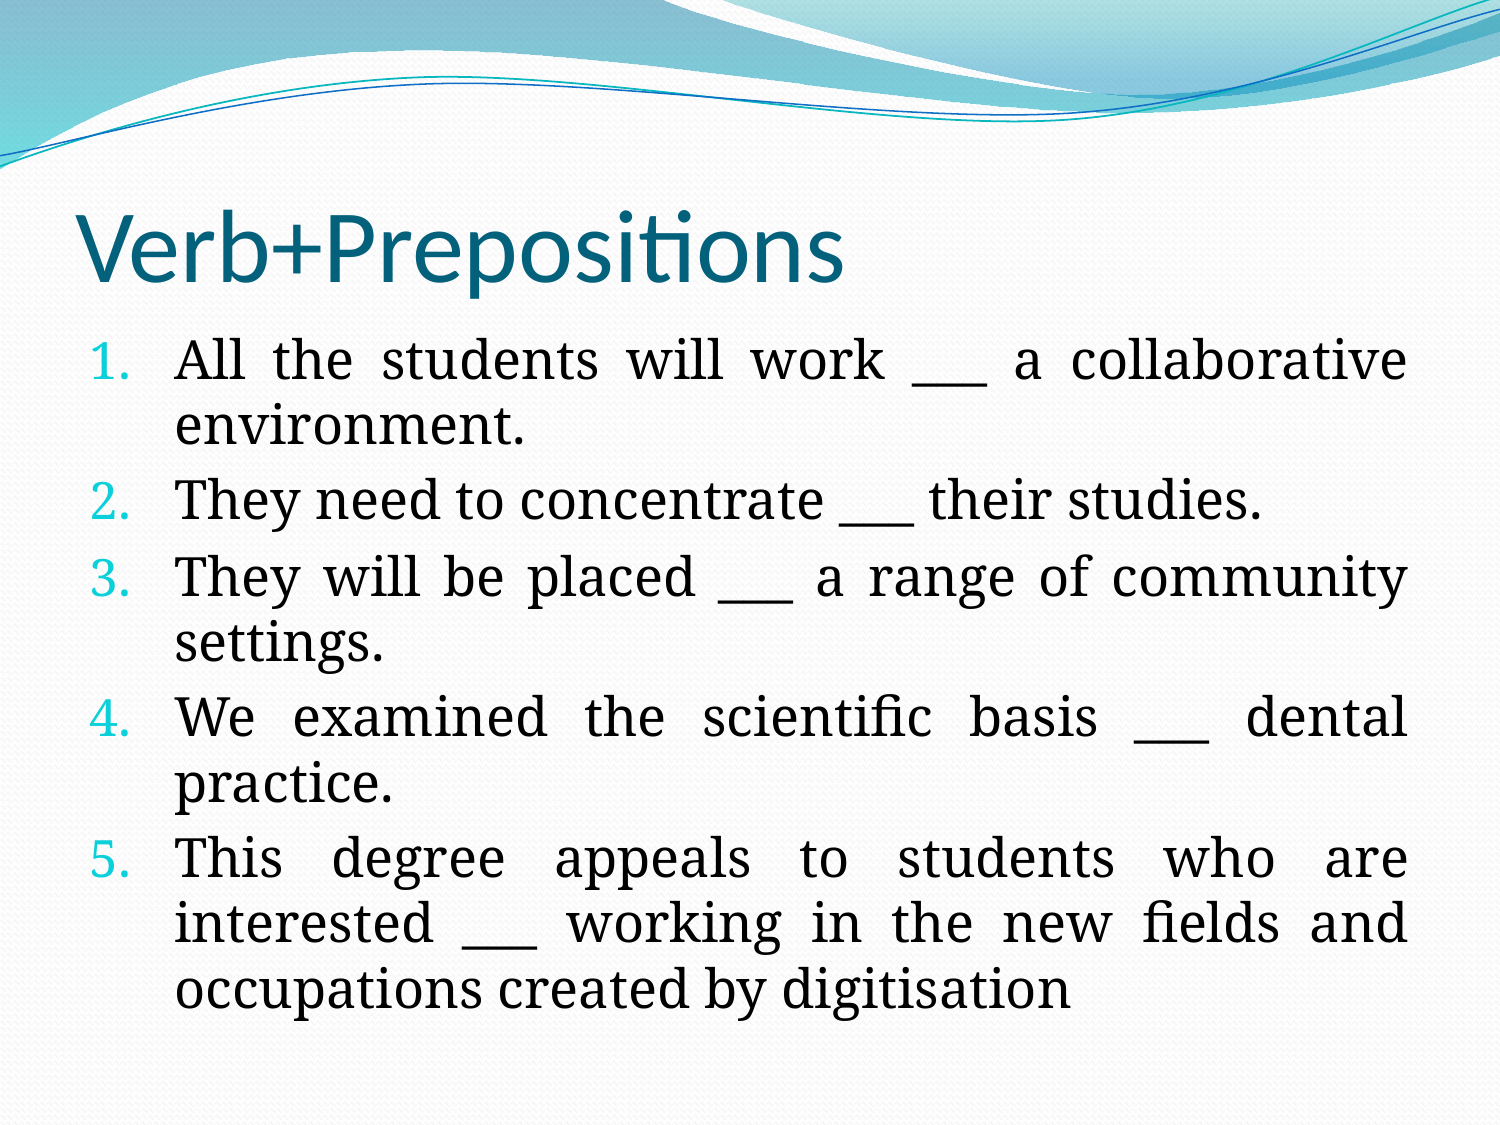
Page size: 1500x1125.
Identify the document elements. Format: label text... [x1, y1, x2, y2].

list All the students will work ___ a collaborative environment. They need to concentrate ___ their studies. They will be placed ___ a range of community settings. We examined the scientific basis ___ dental practice. This degree appeals to students who are interested ___ working in the new fields and occupations created by digitisation [75, 317, 1425, 1038]
title Verb+Prepositions [75, 115, 1425, 303]
